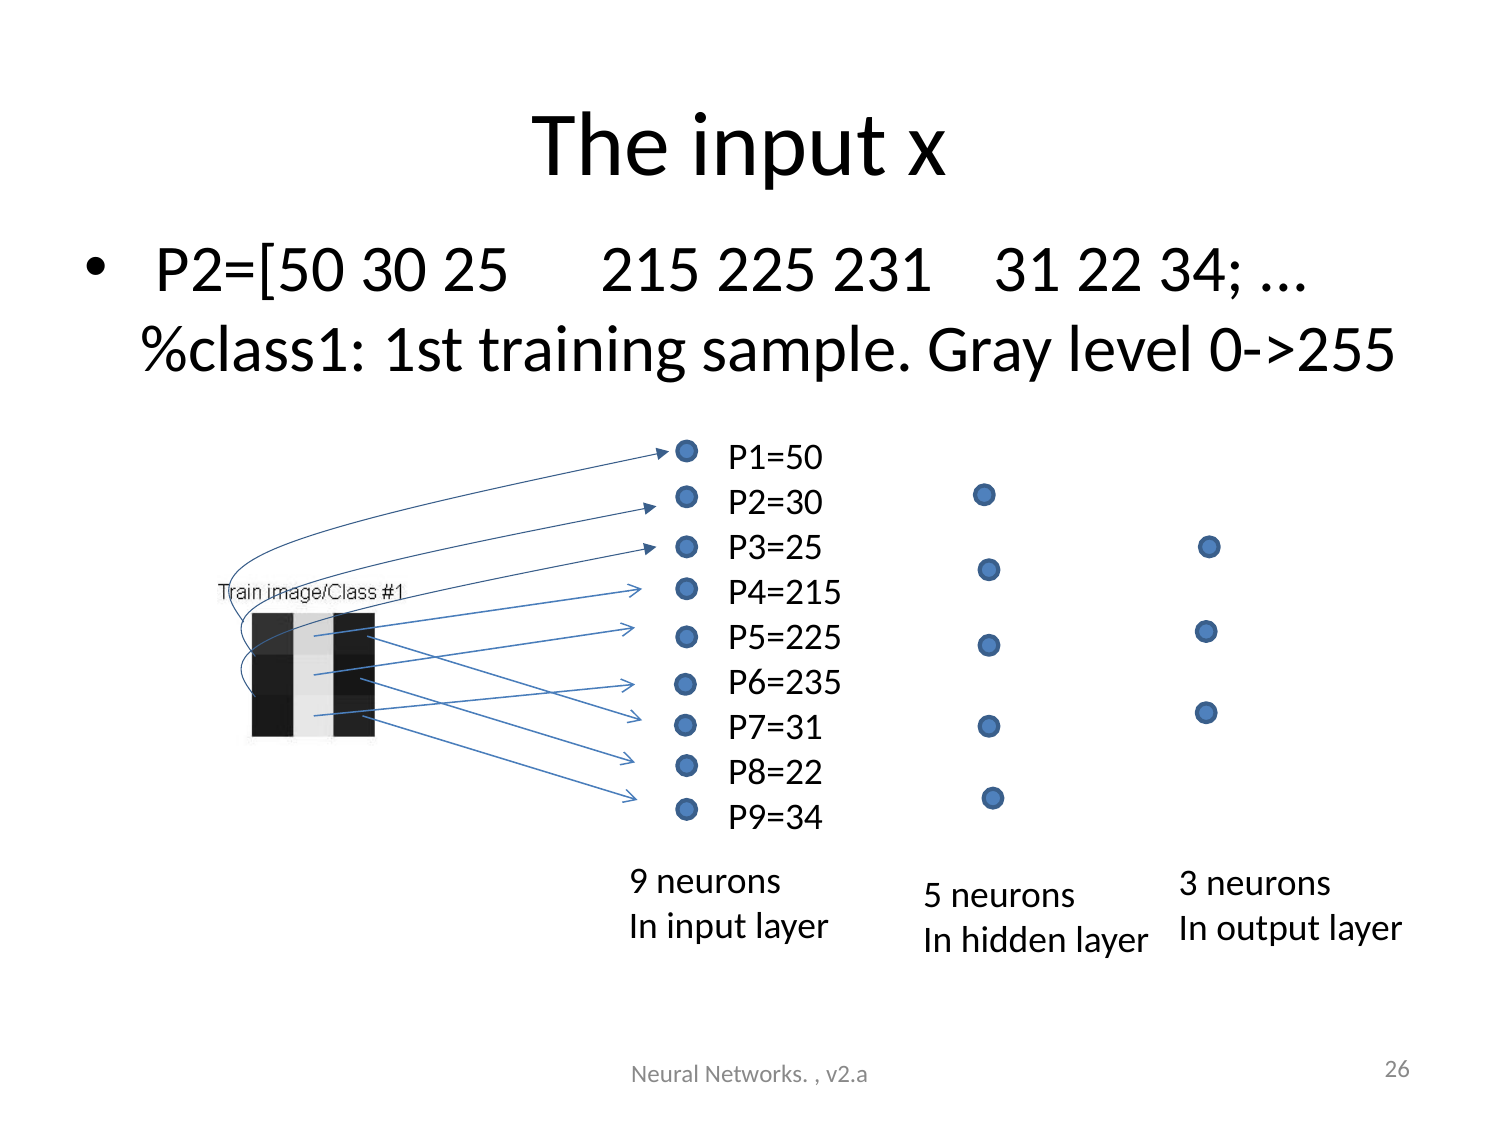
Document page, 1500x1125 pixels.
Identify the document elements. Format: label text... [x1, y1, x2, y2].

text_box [362, 769, 638, 801]
text_box [675, 535, 699, 559]
text_box [446, 543, 657, 587]
text_box [675, 754, 699, 778]
text_box [675, 439, 699, 463]
text_box [675, 797, 699, 821]
text_box [1197, 535, 1221, 559]
text_box [675, 485, 699, 509]
text_box 5 neurons In hidden layer [908, 862, 1165, 968]
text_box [313, 627, 636, 676]
text_box [336, 502, 657, 587]
text_box [981, 786, 1005, 810]
text_box [1194, 701, 1218, 725]
text_box P1=50 P2=30 P3=25 P4=215 P5=225 P6=235 P7=31 P8=22 P9=34 [713, 424, 858, 845]
text_box [675, 577, 699, 601]
text_box [673, 713, 697, 737]
text_box 3 neurons In output layer [1163, 850, 1418, 956]
text_box [972, 483, 996, 507]
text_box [637, 645, 643, 721]
footer Neural Networks. , v2.a [512, 1042, 988, 1103]
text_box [313, 588, 643, 637]
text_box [359, 725, 636, 763]
text_box [673, 672, 697, 696]
text_box [977, 633, 1001, 657]
text_box 9 neurons In input layer [613, 848, 845, 954]
list P2=[50 30 25 215 225 231 31 22 34; ... %class1: 1st training sample. Gray level 0->255 [69, 217, 1420, 960]
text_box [313, 684, 636, 717]
text_box [233, 447, 670, 573]
title The input x [75, 45, 1425, 233]
slide_number 26 [1074, 1037, 1425, 1098]
text_box [977, 714, 1001, 738]
text_box [366, 638, 643, 684]
text_box [675, 625, 699, 649]
text_box [977, 558, 1001, 582]
text_box [1194, 620, 1218, 643]
picture [217, 574, 411, 757]
